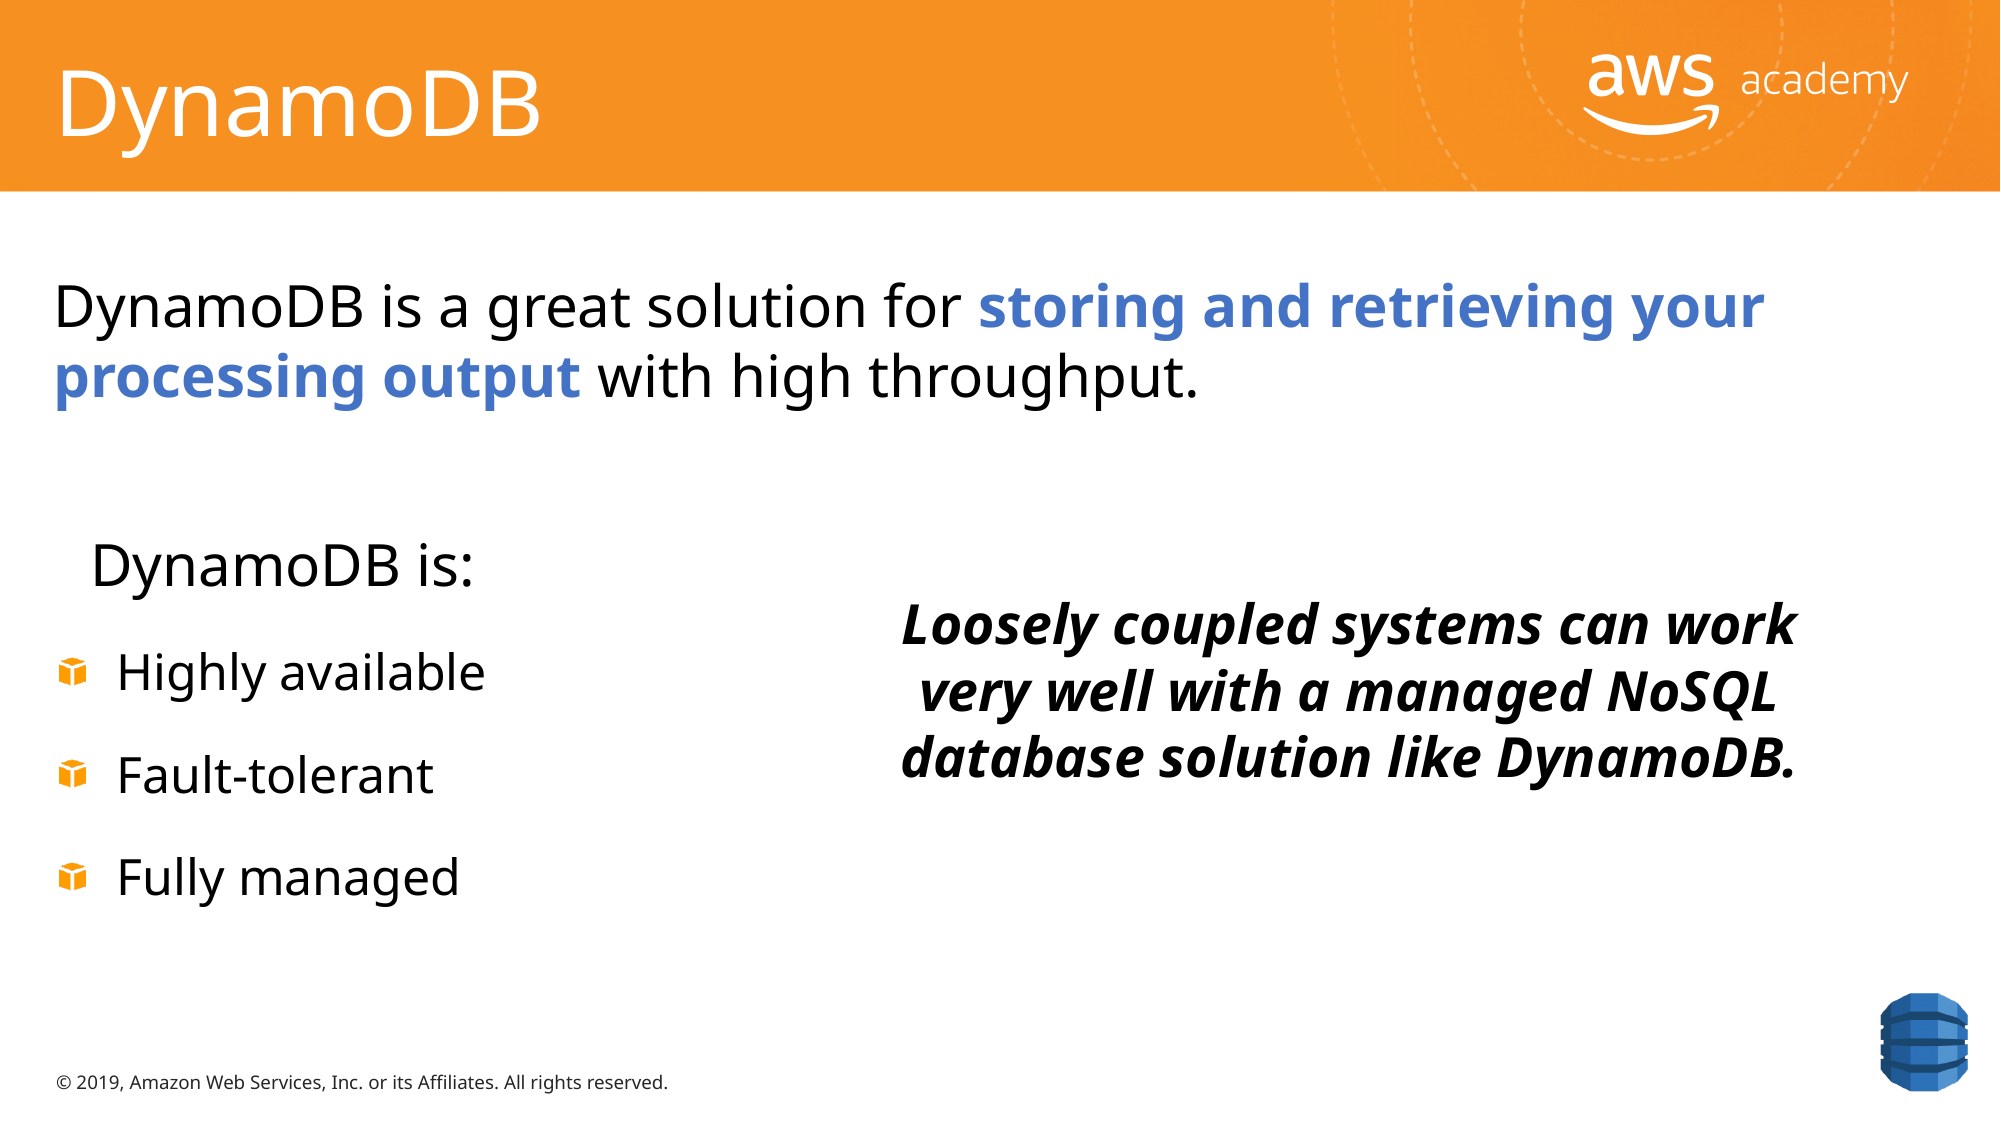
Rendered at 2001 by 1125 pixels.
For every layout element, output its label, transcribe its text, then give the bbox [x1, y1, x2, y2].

title DynamoDB [39, 43, 1487, 172]
picture [0, 0, 2000, 1125]
list DynamoDB is: Highly available Fault-tolerant Fully managed [39, 485, 1765, 1043]
text_box DynamoDB is a great solution for storing and retrieving your processing output with high throughput. [39, 262, 1903, 417]
text_box Loosely coupled systems can work very well with a managed NoSQL database solution like DynamoDB. [849, 581, 1850, 797]
